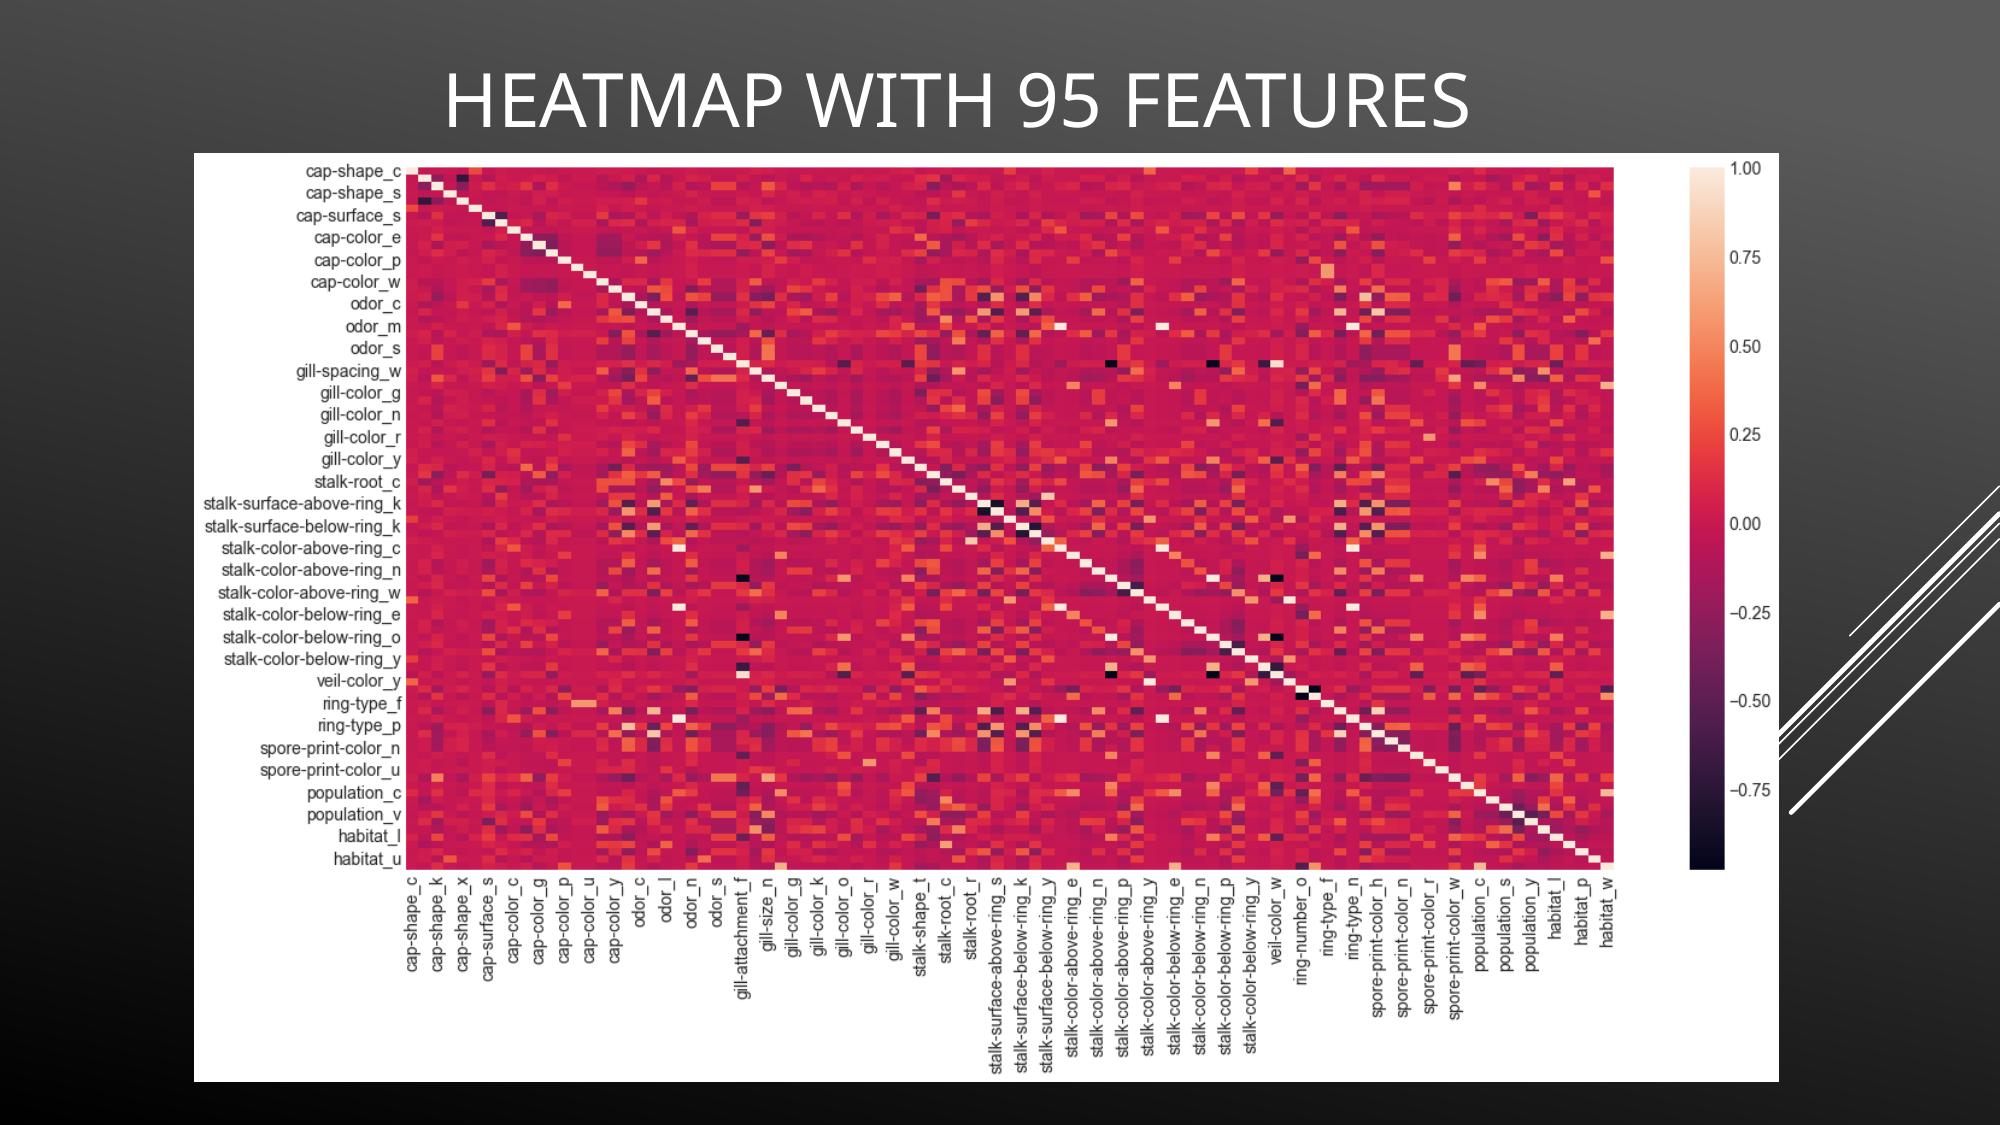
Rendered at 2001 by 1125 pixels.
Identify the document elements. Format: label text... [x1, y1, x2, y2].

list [194, 152, 1779, 1082]
title HEATMAP with 95 features [402, 41, 1513, 152]
